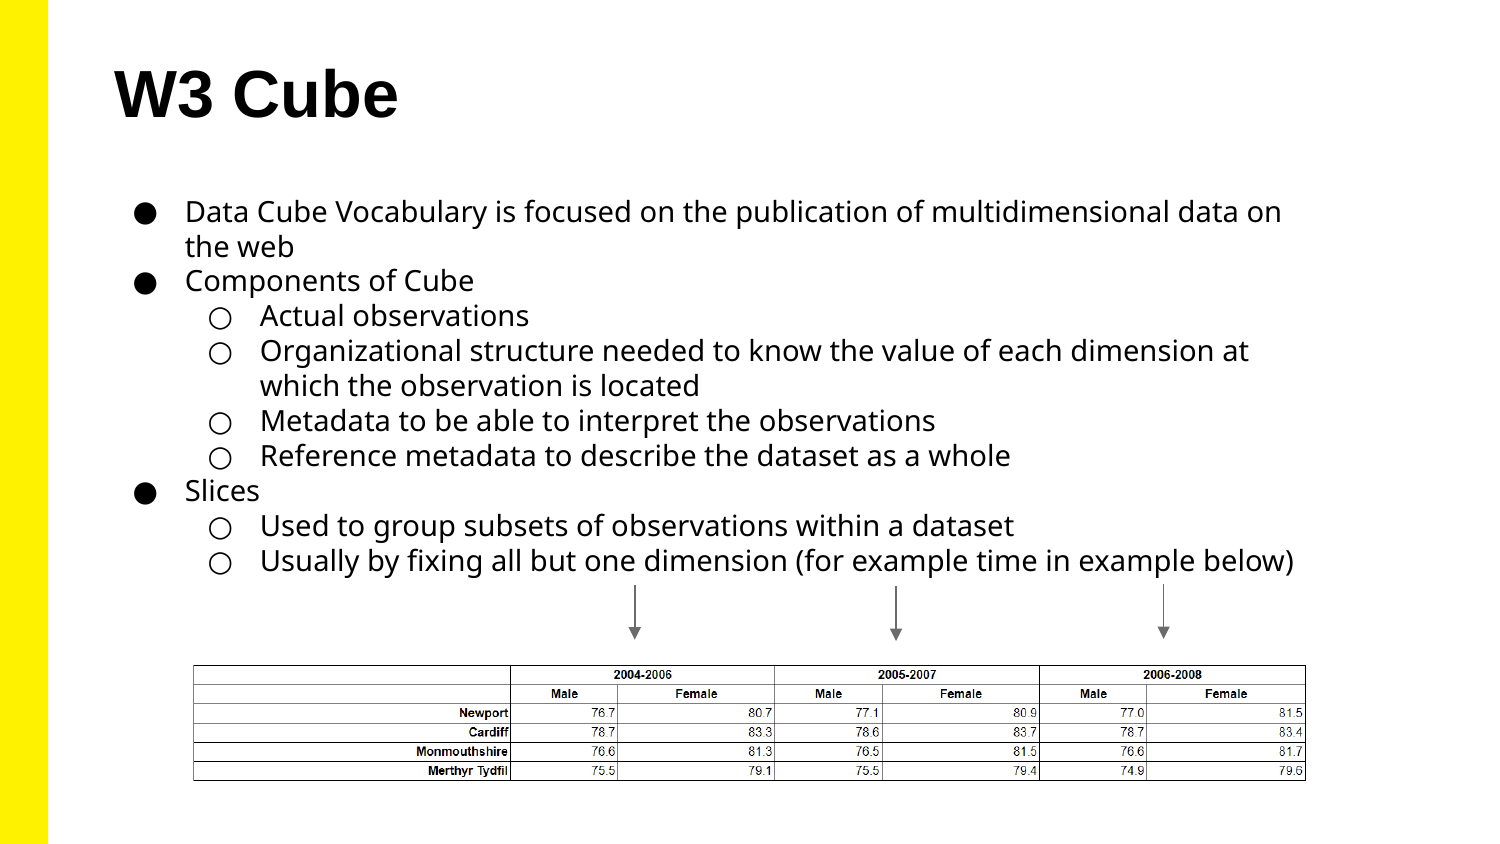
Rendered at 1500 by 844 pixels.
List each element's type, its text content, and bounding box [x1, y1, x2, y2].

picture [190, 661, 1310, 787]
text_box Data Cube Vocabulary is focused on the publication of multidimensional data on the web Components of Cube Actual observations Organizational structure needed to know the value of each dimension at which the observation is located Metadata to be able to interpret the observations Reference metadata to describe the dataset as a whole Slices Used to group subsets of observations within a dataset Usually by fixing all but one dimension (for example time in example below) [94, 177, 1331, 593]
text_box W3 Cube [103, 44, 1397, 154]
